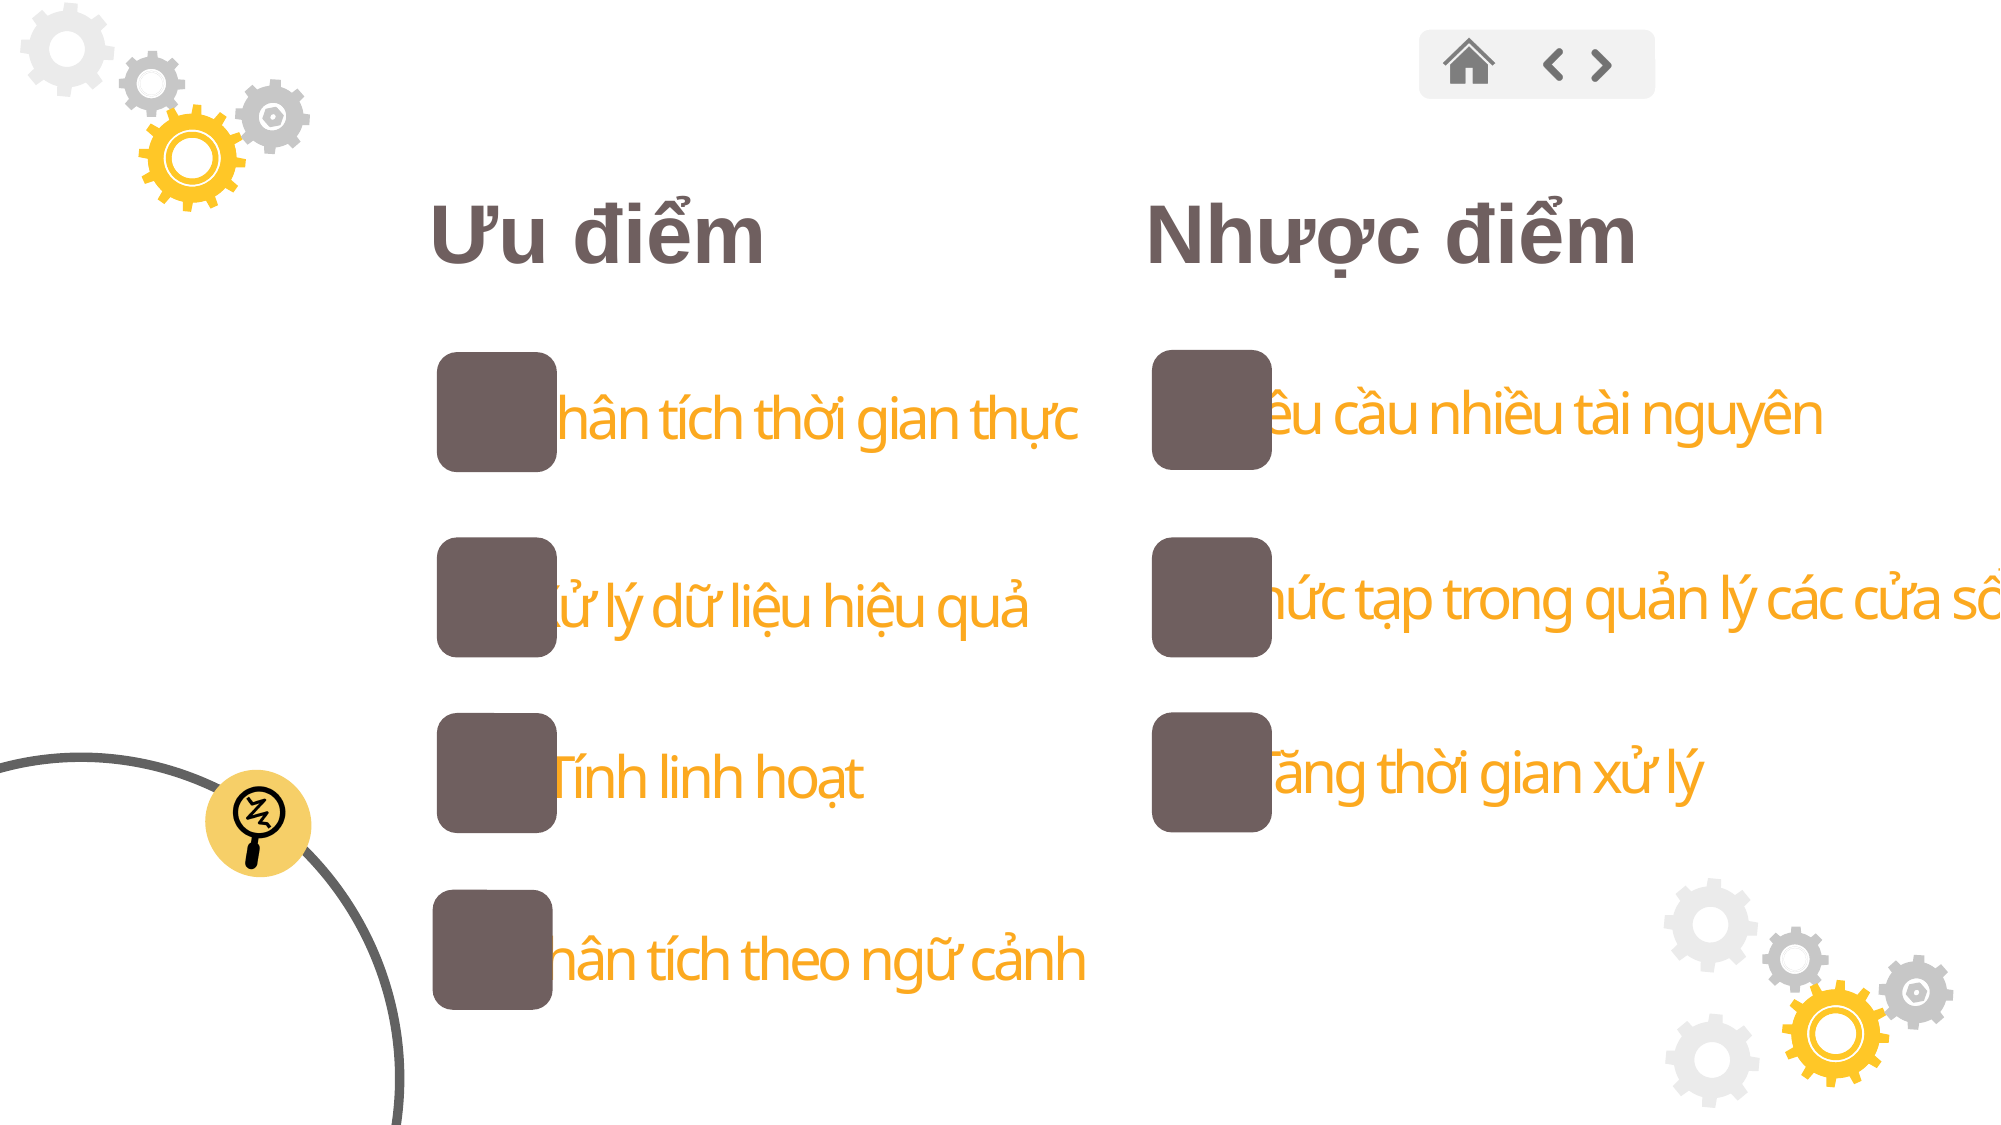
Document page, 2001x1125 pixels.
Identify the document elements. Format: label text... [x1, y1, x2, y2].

text_box [1417, 28, 1657, 100]
text_box Ưu điểm [414, 173, 850, 288]
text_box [1665, 1013, 1760, 1108]
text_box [234, 78, 311, 155]
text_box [436, 712, 968, 834]
picture [1589, 45, 1613, 84]
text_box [1781, 979, 1890, 1088]
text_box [1151, 537, 1961, 658]
picture [1438, 30, 1500, 91]
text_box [1151, 712, 1684, 833]
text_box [118, 50, 186, 118]
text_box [436, 351, 1049, 473]
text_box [138, 104, 246, 212]
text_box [1761, 925, 1830, 994]
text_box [1878, 954, 1954, 1030]
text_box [1663, 878, 1758, 973]
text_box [436, 537, 1003, 658]
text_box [20, 2, 115, 97]
picture [1542, 44, 1566, 83]
text_box Nhược điểm [1130, 173, 1729, 288]
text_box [432, 889, 1054, 1010]
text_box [0, 738, 433, 1125]
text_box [1151, 349, 1790, 471]
